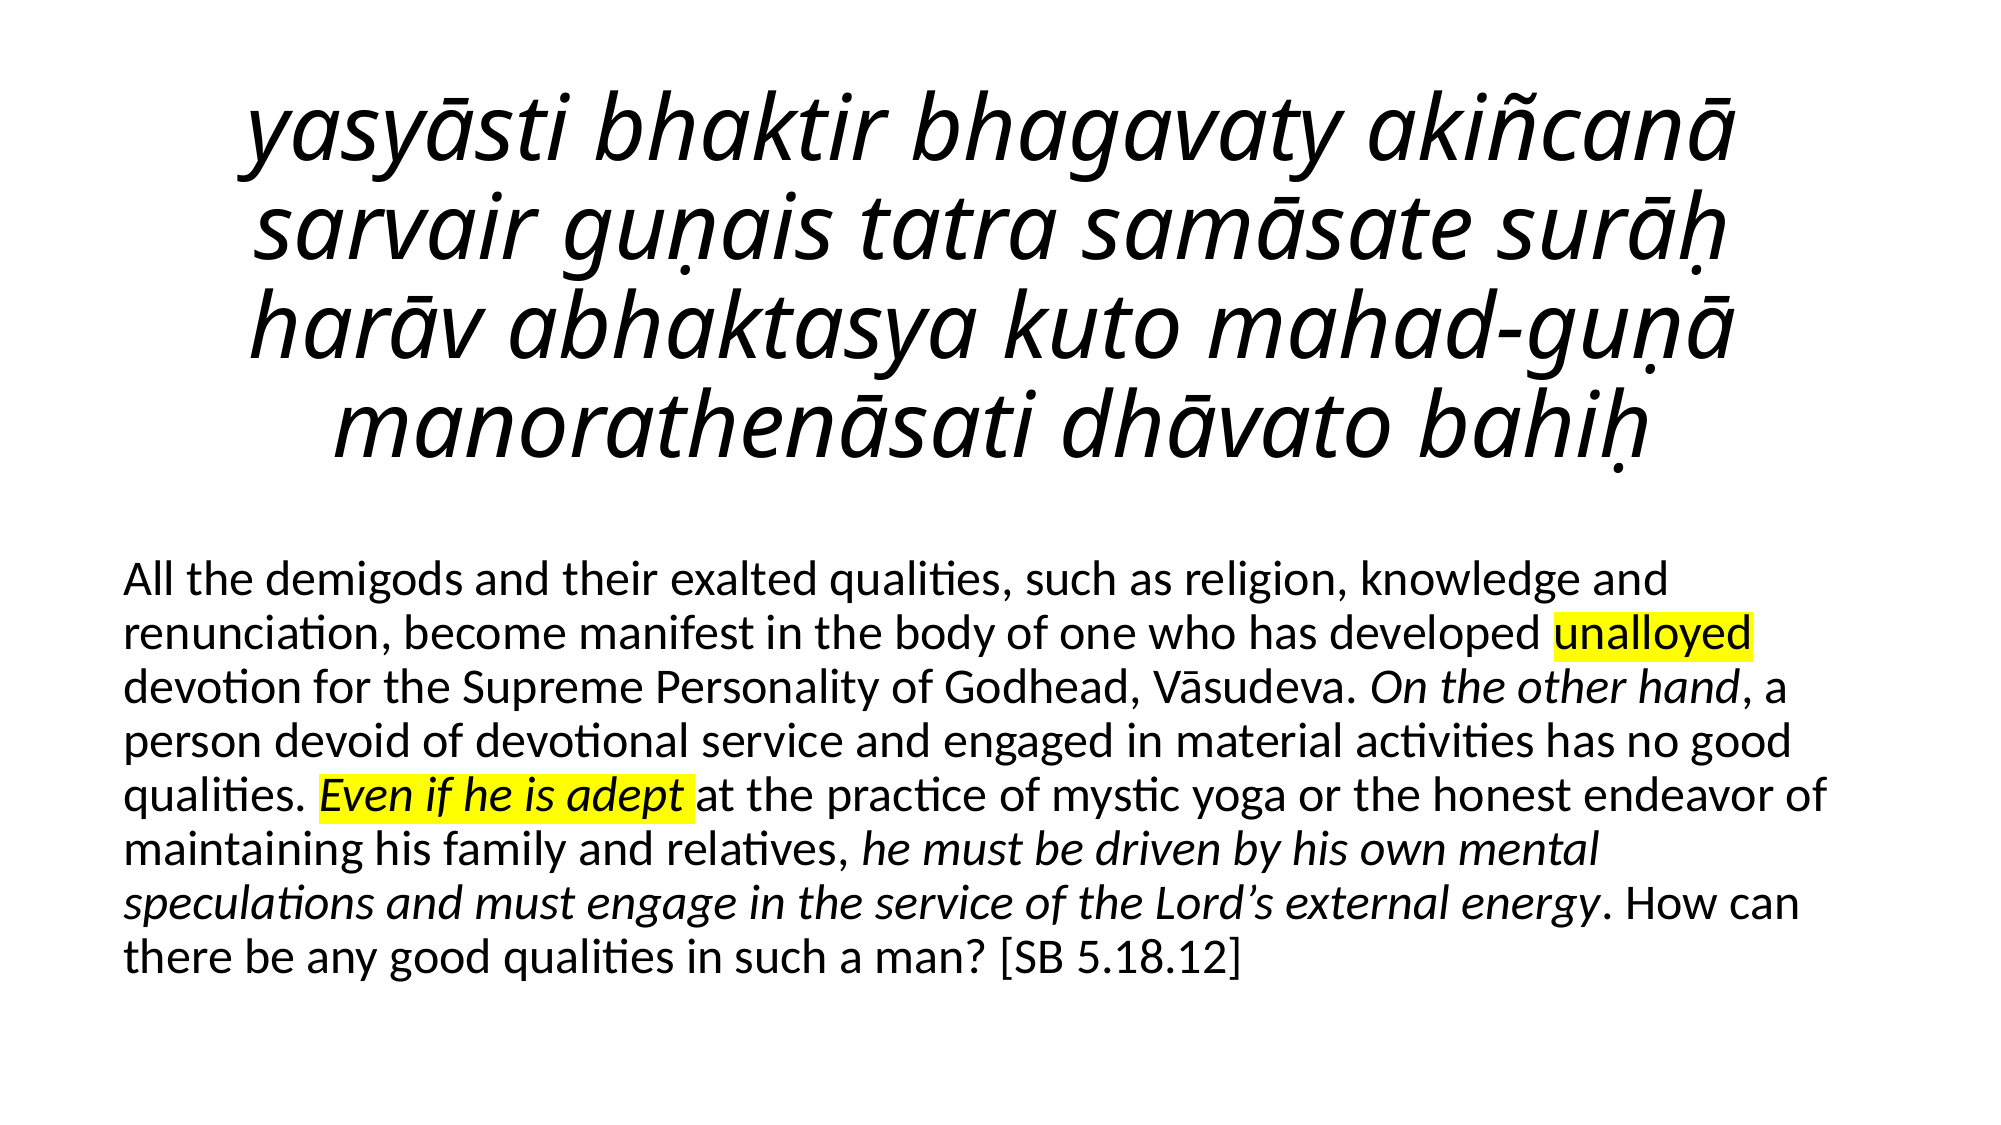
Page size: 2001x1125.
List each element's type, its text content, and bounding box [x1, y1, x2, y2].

title yasyāsti bhaktir bhagavaty akiñcanā sarvair guṇais tatra samāsate surāḥ harāv abhaktasya kuto mahad-guṇā manorathenāsati dhāvato bahiḥ [137, 59, 1849, 499]
list All the demigods and their exalted qualities, such as religion, knowledge and renunciation, become manifest in the body of one who has developed unalloyed devotion for the Supreme Personality of Godhead, Vāsudeva. On the other hand, a person devoid of devotional service and engaged in material activities has no good qualities. Even if he is adept at the practice of mystic yoga or the honest endeavor of maintaining his family and relatives, he must be driven by his own mental speculations and must engage in the service of the Lord’s external energy. How can there be any good qualities in such a man? [SB 5.18.12] [108, 545, 1863, 1014]
